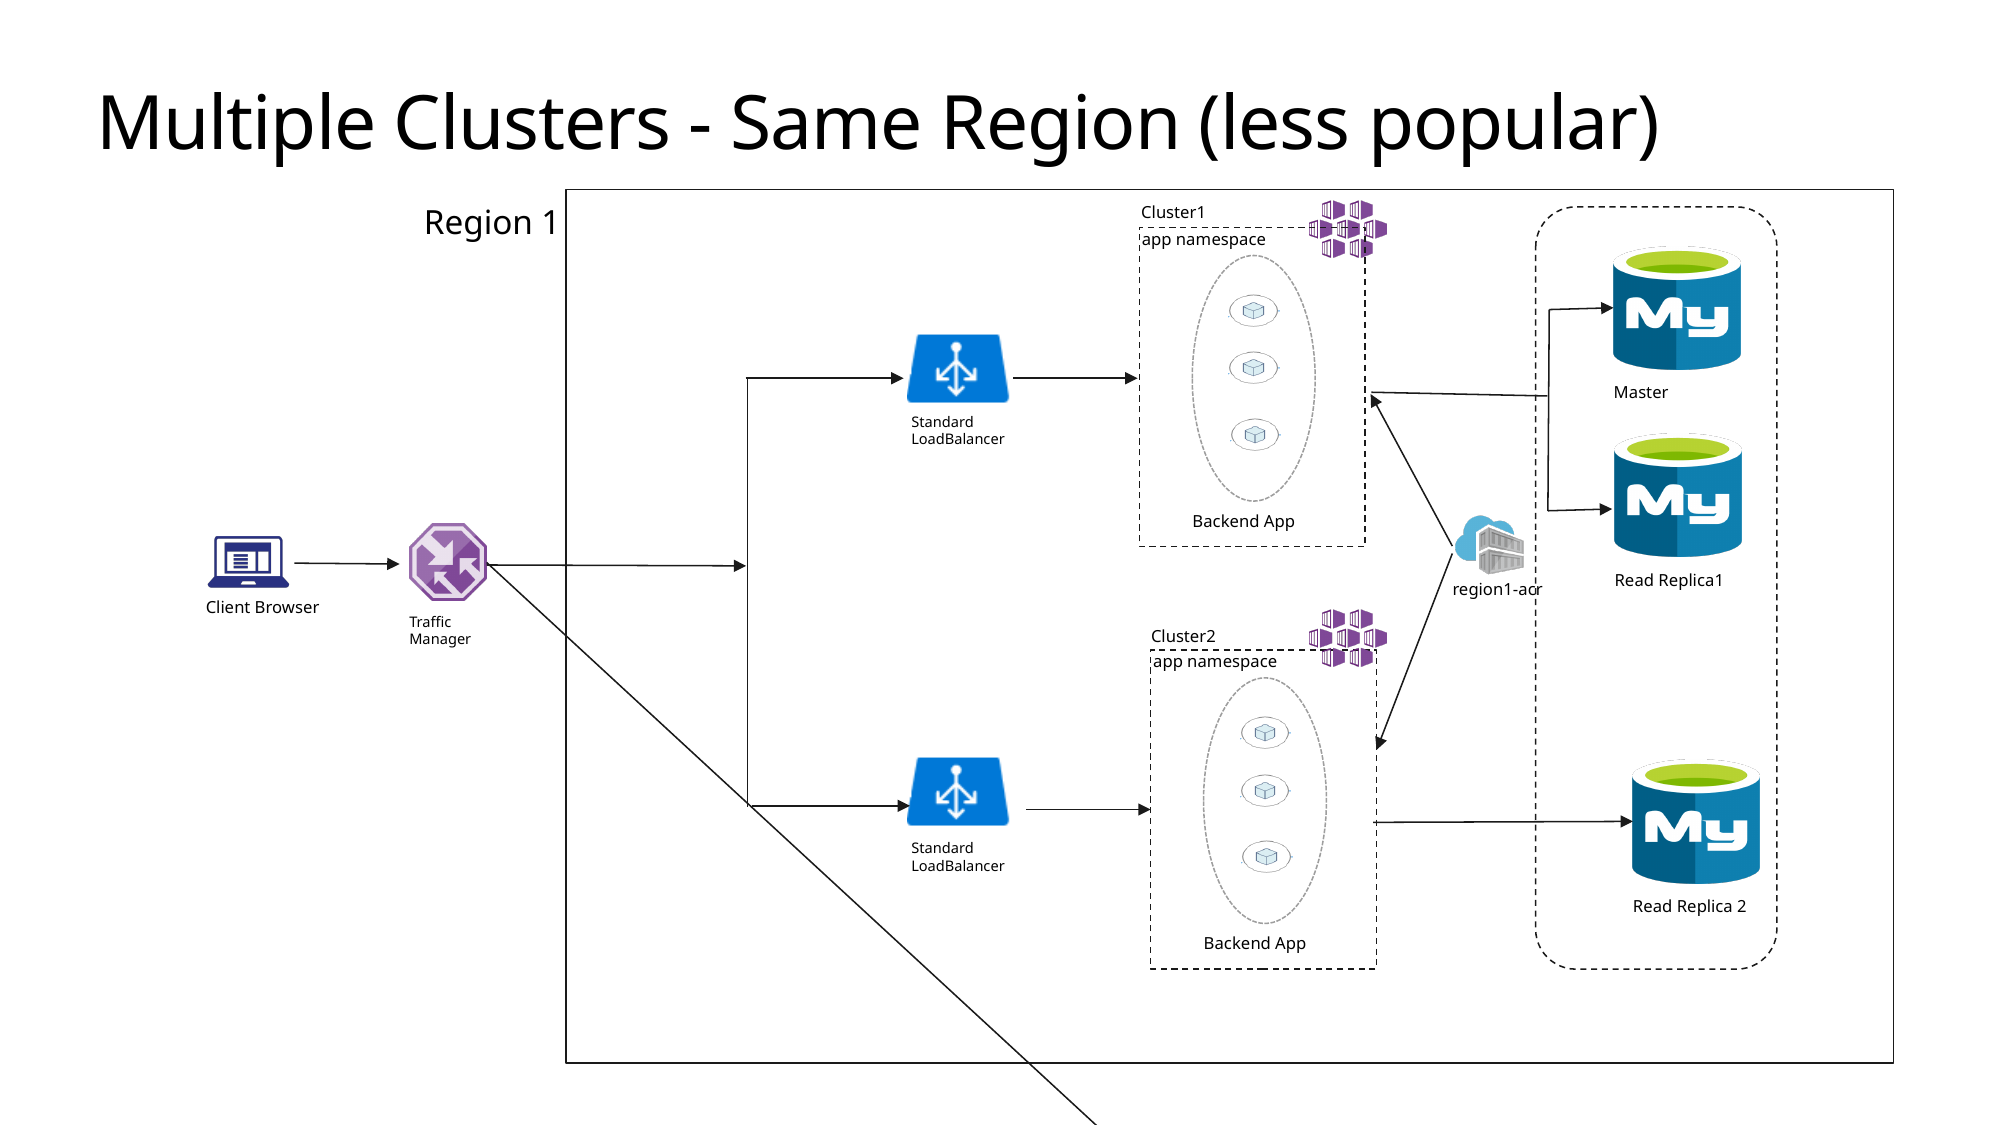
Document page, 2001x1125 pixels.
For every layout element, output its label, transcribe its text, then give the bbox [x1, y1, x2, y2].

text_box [1376, 553, 1453, 751]
picture [906, 749, 1014, 829]
text_box Traffic Manager [394, 605, 530, 655]
picture [409, 523, 487, 602]
picture [1308, 189, 1387, 268]
text_box region1-acr [1453, 578, 1535, 599]
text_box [1371, 391, 1547, 397]
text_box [1614, 433, 1753, 590]
picture [1452, 506, 1531, 586]
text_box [1370, 393, 1453, 547]
title Multiple Clusters - Same Region (less popular) [96, 75, 1904, 166]
text_box Cluster2 [1151, 625, 1293, 646]
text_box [189, 517, 349, 617]
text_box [1632, 759, 1772, 917]
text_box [1150, 649, 1377, 970]
text_box Cluster1 [1141, 201, 1284, 222]
text_box Standard LoadBalancer [896, 831, 1032, 882]
text_box [1534, 206, 1778, 970]
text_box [1613, 245, 1752, 403]
picture [1308, 598, 1376, 677]
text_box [896, 327, 1032, 457]
text_box Region 1 [423, 200, 566, 241]
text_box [1139, 227, 1366, 547]
text_box [565, 189, 1894, 1064]
